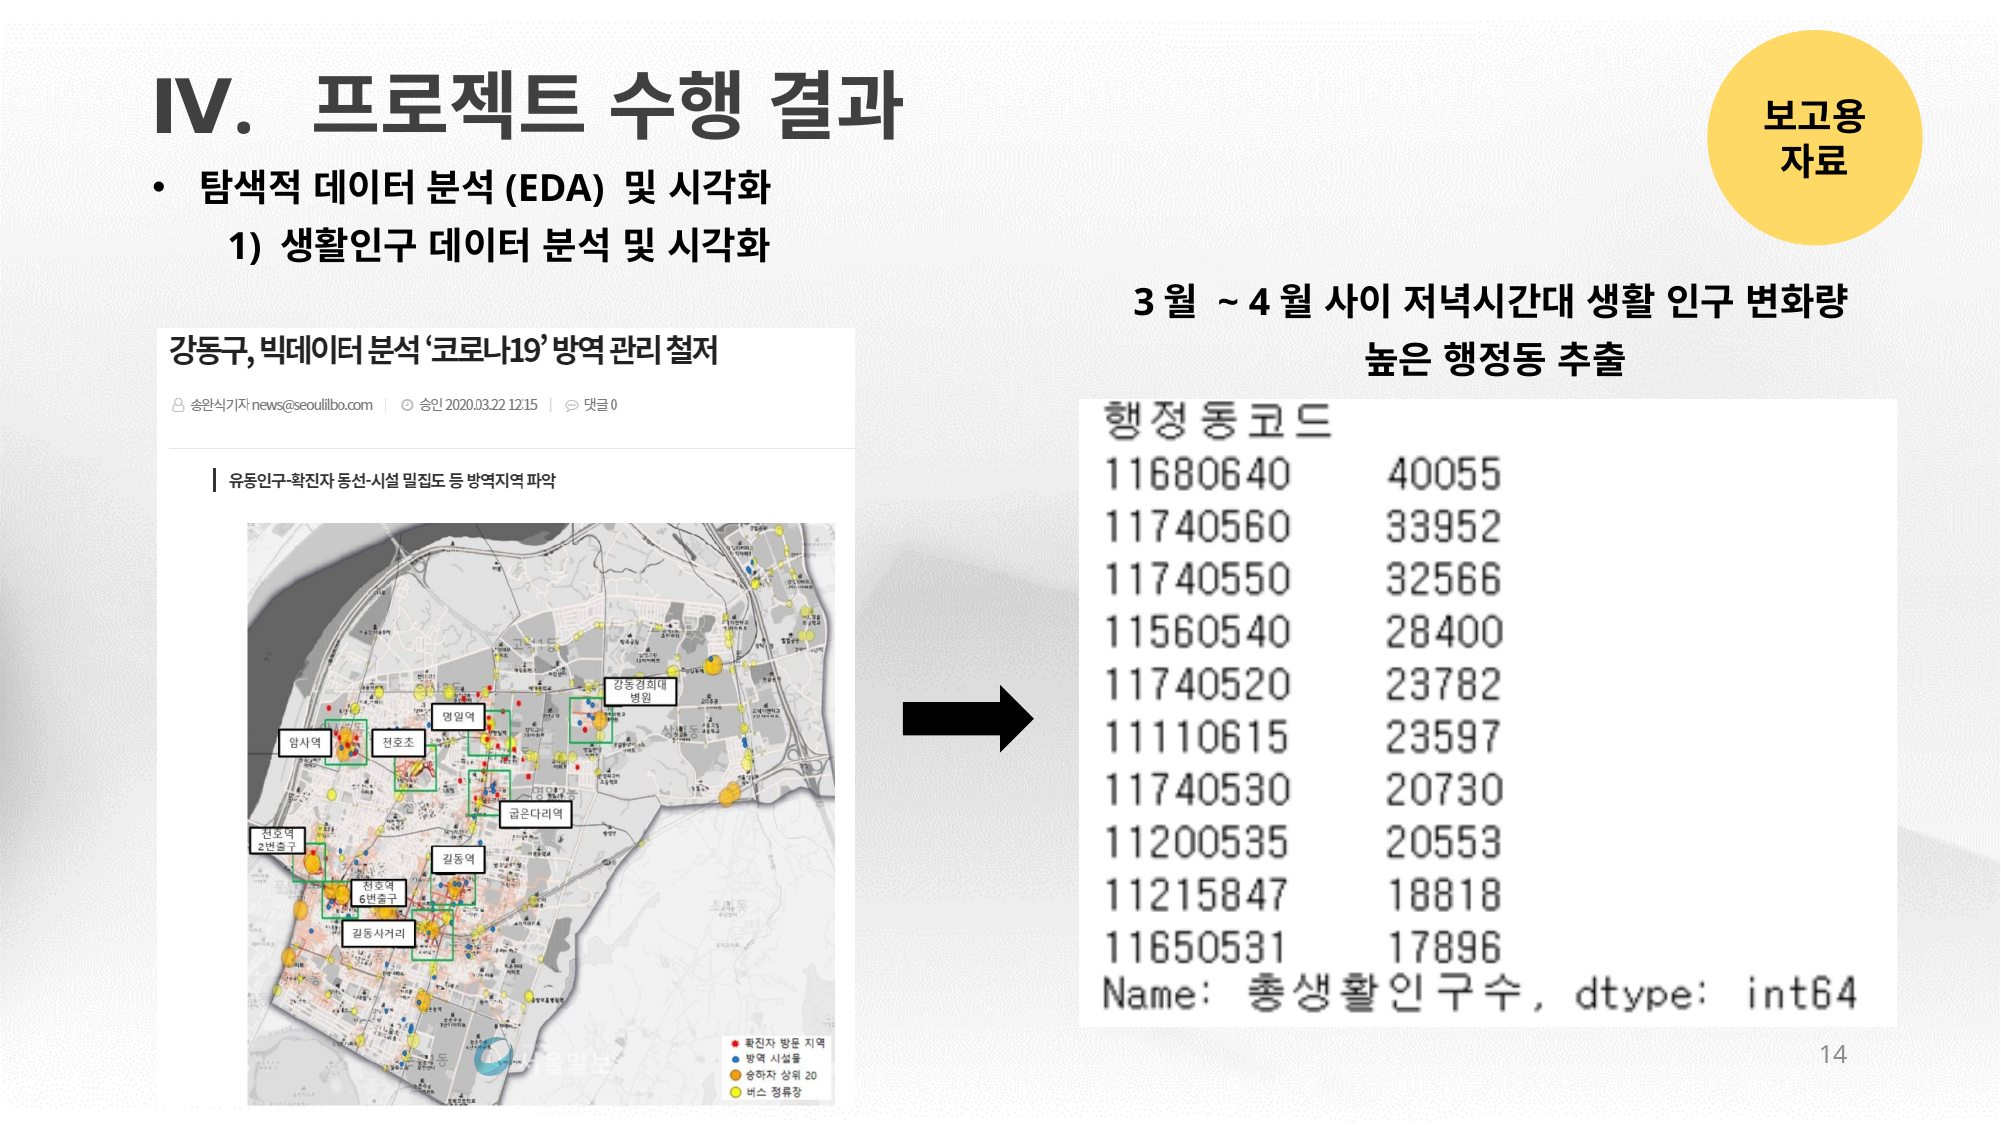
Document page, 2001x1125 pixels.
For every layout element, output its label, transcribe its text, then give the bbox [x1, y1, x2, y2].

text_box Ⅳ. 프로젝트 수행 결과 [135, 50, 1252, 156]
slide_number 14 [1412, 1027, 1863, 1084]
text_box 탐색적 데이터 분석(EDA) 및 시각화 1) 생활인구 데이터 분석 및 시각화 [137, 142, 1923, 275]
picture [0, 0, 2001, 1125]
text_box 3월 ~ 4월 사이 저녁시간대 생활 인구 변화량 높은 행정동 추출 [1067, 275, 1916, 389]
text_box 보고용 자료 [1706, 29, 1924, 150]
text_box [902, 685, 1034, 753]
